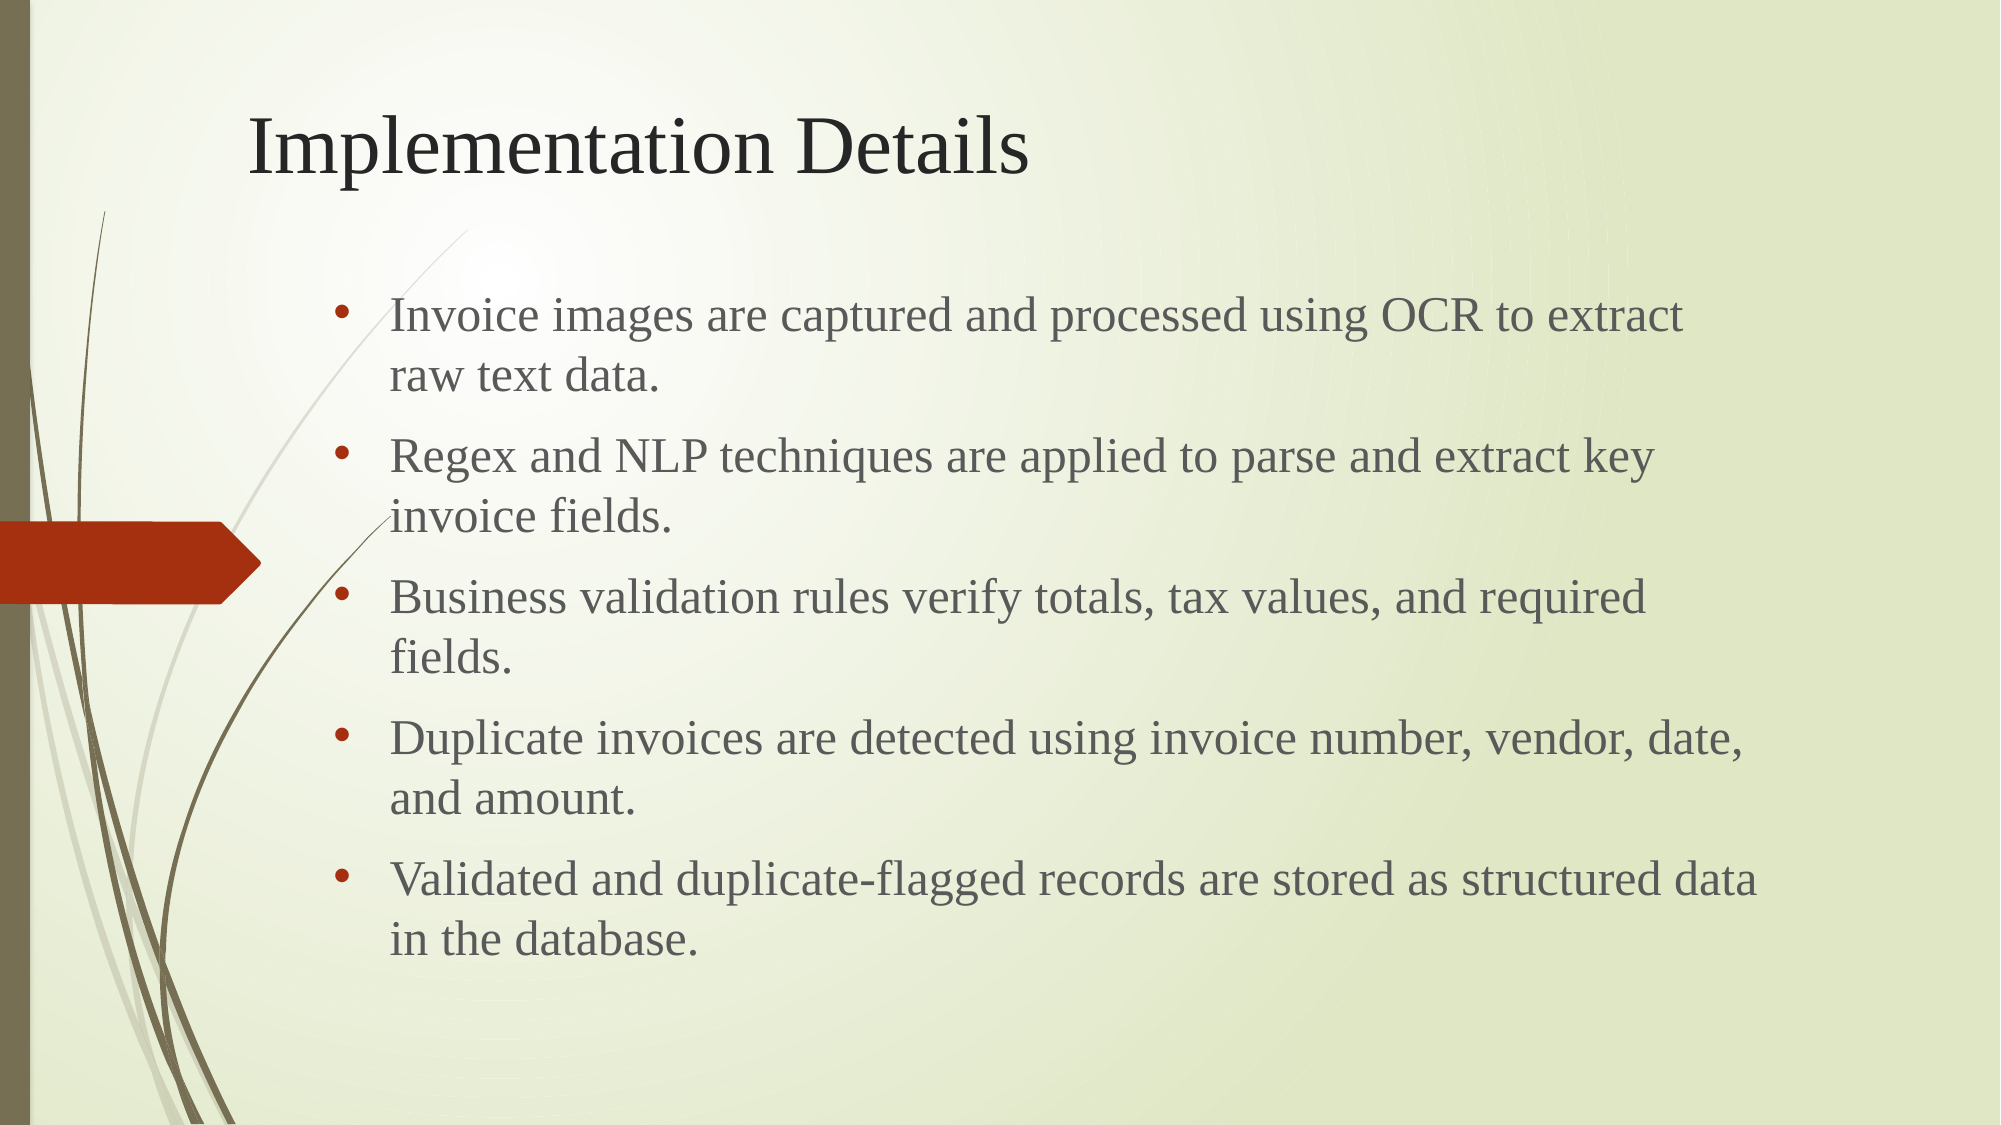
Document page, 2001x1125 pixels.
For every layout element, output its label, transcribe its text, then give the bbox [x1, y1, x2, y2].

list Invoice images are captured and processed using OCR to extract raw text data. Regex and NLP techniques are applied to parse and extract key invoice fields. Business validation rules verify totals, tax values, and required fields. Duplicate invoices are detected using invoice number, vendor, date, and amount. Validated and duplicate-flagged records are stored as structured data in the database. [318, 274, 1781, 416]
title Implementation Details [232, 56, 1888, 198]
